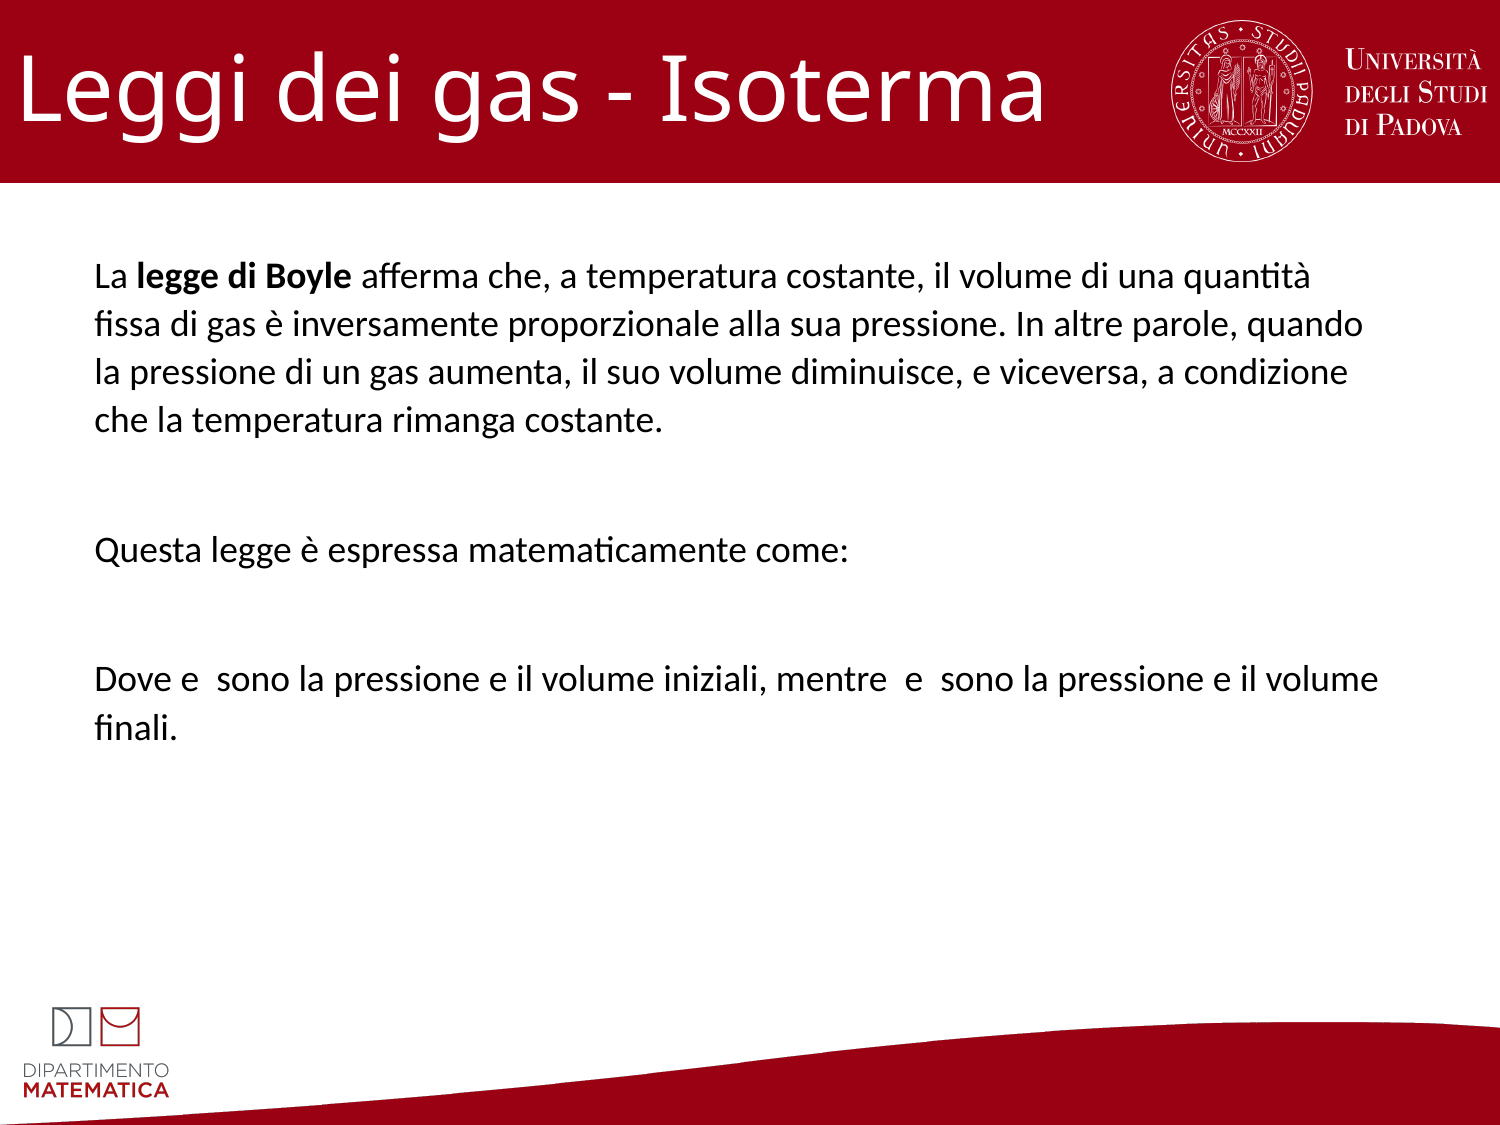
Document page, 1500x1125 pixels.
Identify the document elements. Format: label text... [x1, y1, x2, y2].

picture [1171, 20, 1487, 162]
picture [0, 1007, 1500, 1125]
title Leggi dei gas - Isoterma [0, 0, 1159, 183]
